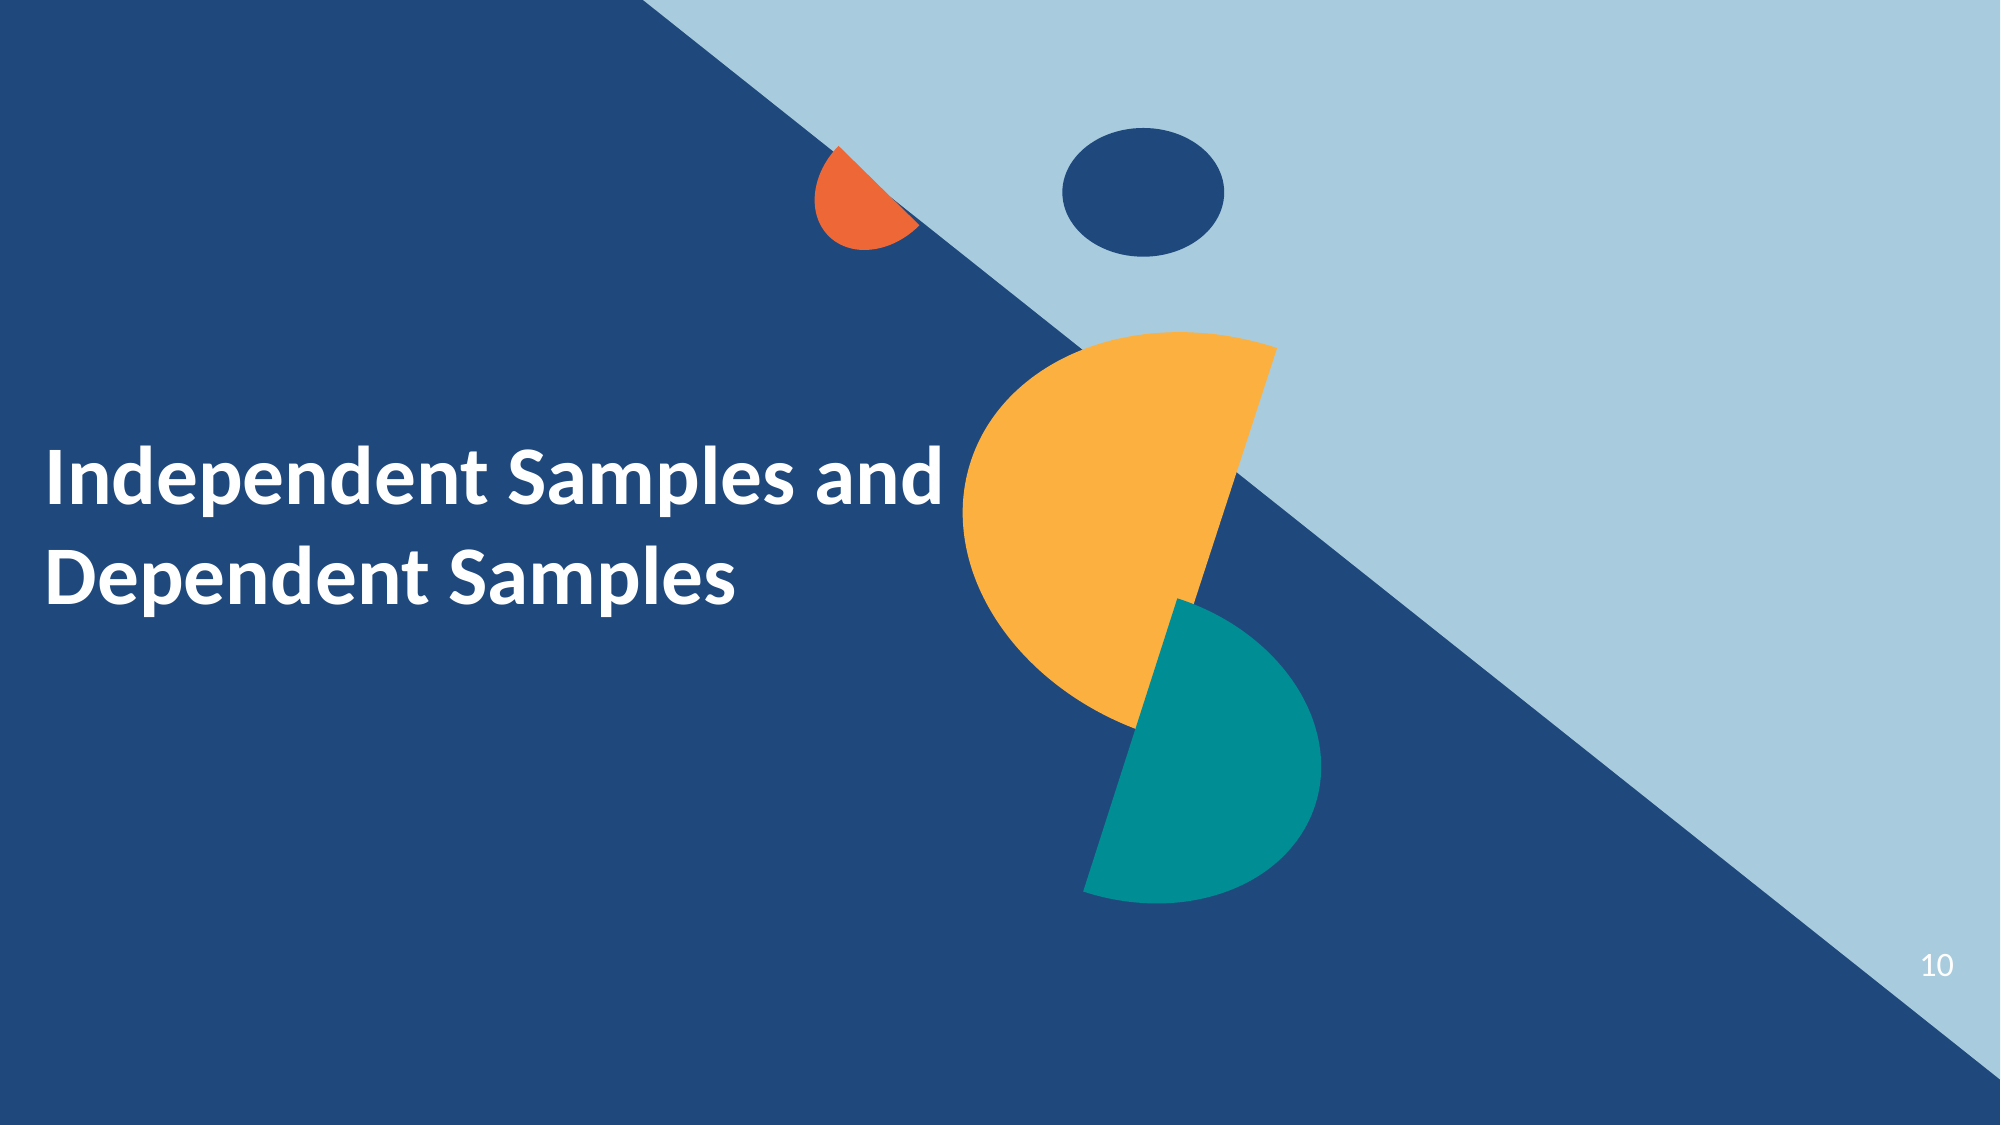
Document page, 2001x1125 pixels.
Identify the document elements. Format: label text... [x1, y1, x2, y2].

slide_number 10 [1777, 942, 1954, 984]
text_box Independent Samples and Dependent Samples [44, 420, 991, 621]
